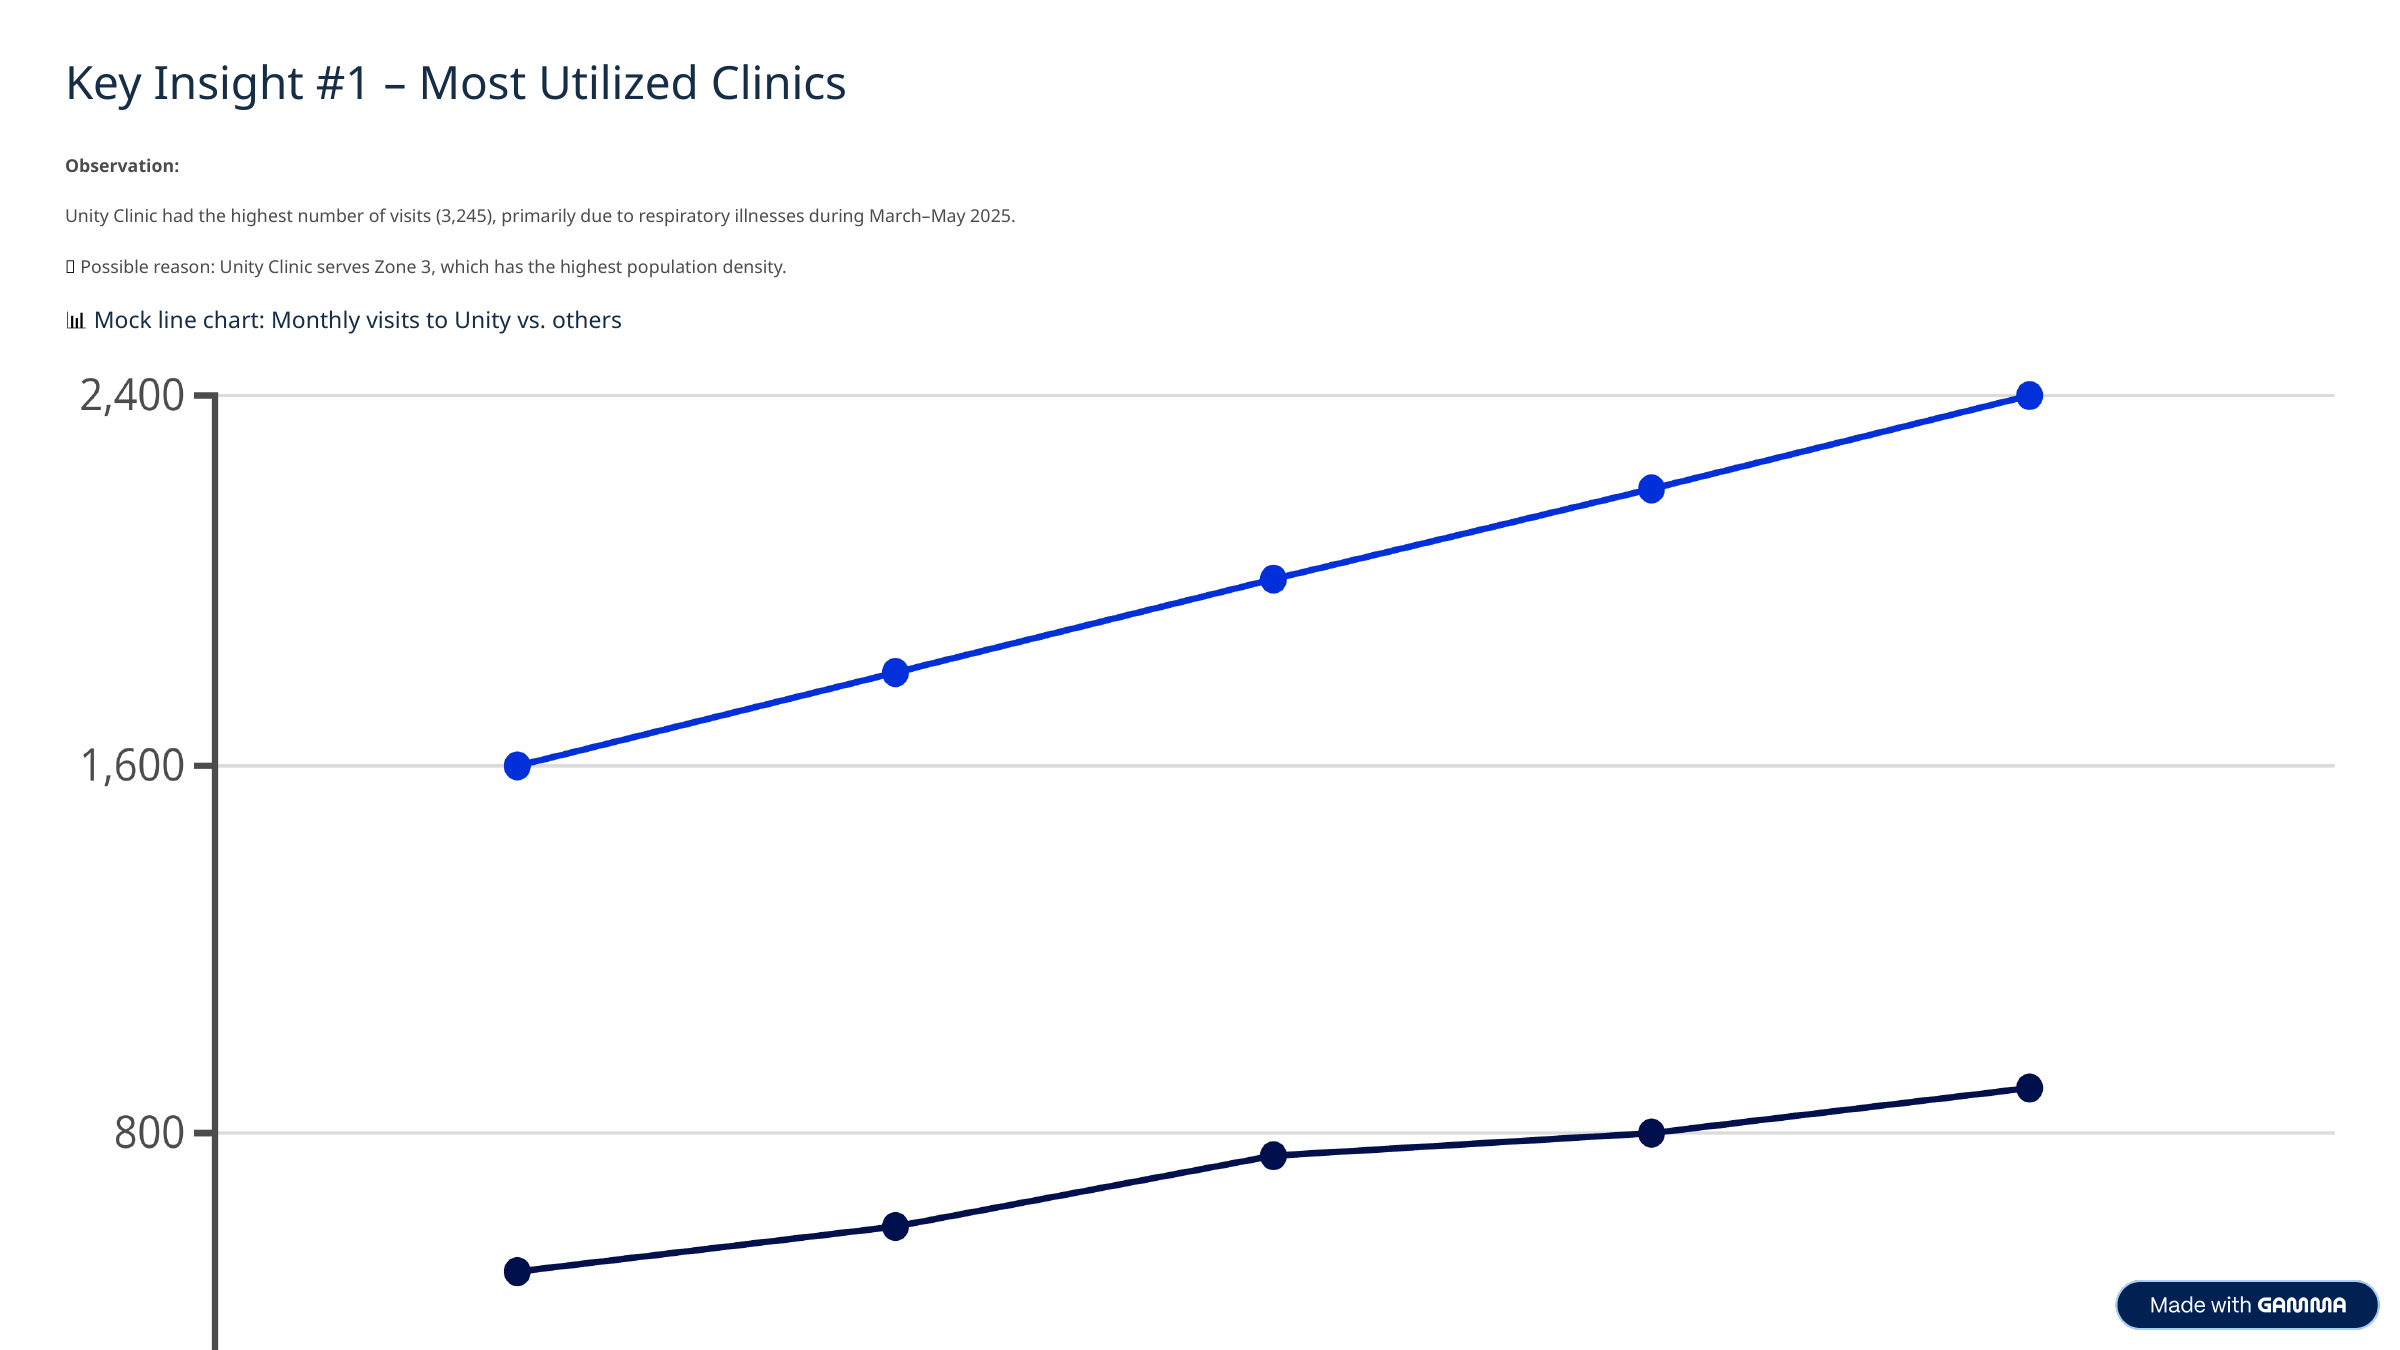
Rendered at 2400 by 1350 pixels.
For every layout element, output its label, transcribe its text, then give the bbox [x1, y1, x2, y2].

text_box Observation: [65, 146, 2335, 177]
text_box Key Insight #1 – Most Utilized Clinics [65, 51, 774, 110]
text_box Unity Clinic had the highest number of visits (3,245), primarily due to respiratory illnesses during March–May 2025. [65, 197, 2335, 227]
text_box 📍 Possible reason: Unity Clinic serves Zone 3, which has the highest population density. [65, 247, 2335, 278]
text_box 📊 Mock line chart: Monthly visits to Unity vs. others [65, 305, 578, 336]
picture [65, 363, 2389, 1350]
